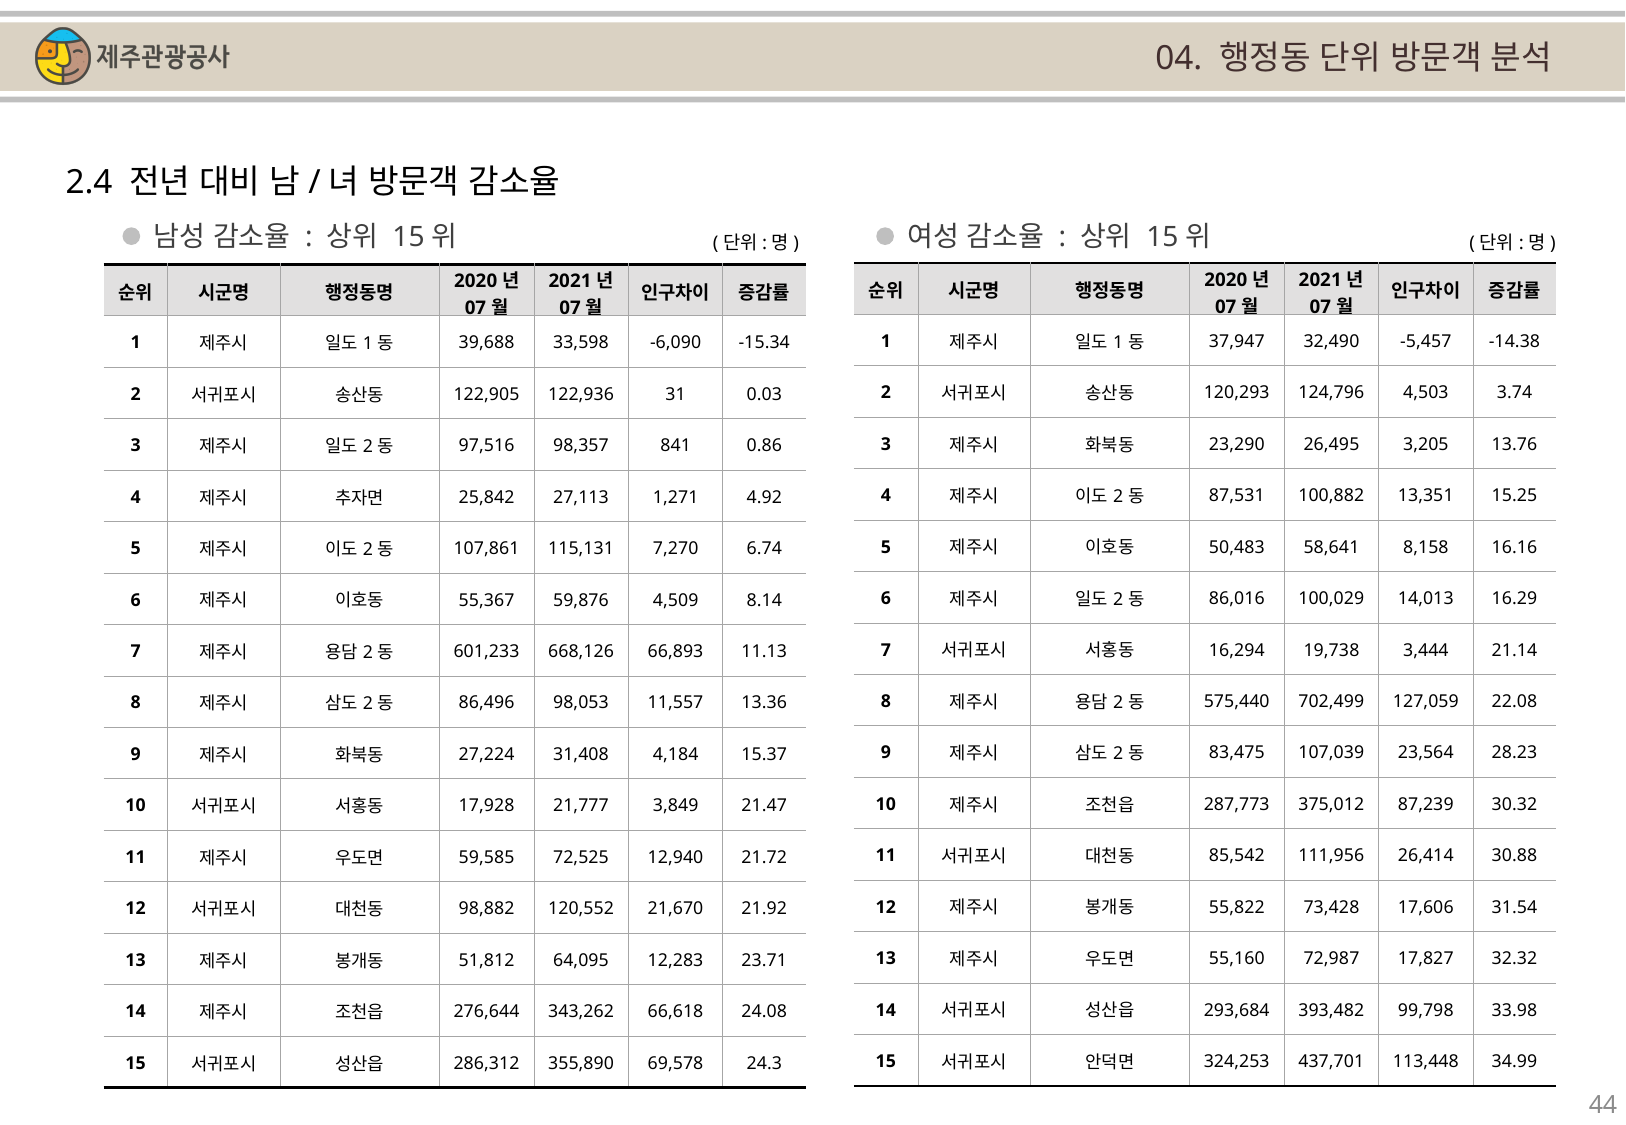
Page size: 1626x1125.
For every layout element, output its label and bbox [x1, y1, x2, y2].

table_cell [854, 366, 918, 417]
table_cell [168, 368, 280, 418]
table_cell [919, 726, 1030, 777]
table_cell [1474, 984, 1556, 1034]
table_cell [1190, 881, 1284, 931]
table_cell [104, 574, 167, 624]
text_box [1454, 223, 1571, 261]
table_cell [104, 368, 167, 418]
table_cell [281, 316, 439, 367]
table_cell [1031, 881, 1189, 931]
table_header [1031, 264, 1189, 314]
table_cell [629, 522, 722, 573]
table_cell [168, 779, 280, 830]
table_cell [1285, 881, 1378, 931]
table_cell [440, 522, 534, 573]
table_cell [168, 728, 280, 778]
table_cell [281, 368, 439, 418]
table_cell [104, 522, 167, 573]
table_header [535, 266, 628, 315]
table_cell [919, 778, 1030, 828]
table_cell [723, 831, 806, 881]
table_cell [104, 677, 167, 727]
table_cell [168, 882, 280, 933]
table_cell [1031, 829, 1189, 880]
table_cell [919, 1035, 1030, 1085]
table_cell [168, 934, 280, 984]
table_cell [1379, 829, 1473, 880]
table_cell [1474, 521, 1556, 571]
table_cell [1285, 829, 1378, 880]
table_cell [104, 625, 167, 676]
table_cell [535, 625, 628, 676]
table_cell [919, 829, 1030, 880]
table_cell [440, 882, 534, 933]
table_header [629, 266, 722, 315]
table_cell [1379, 624, 1473, 674]
table_cell [1285, 572, 1378, 623]
table_cell [1190, 984, 1284, 1034]
table_cell [919, 675, 1030, 725]
table_cell [629, 316, 722, 367]
table_cell [723, 522, 806, 573]
table_cell [281, 677, 439, 727]
table_cell [629, 985, 722, 1036]
table_cell [440, 985, 534, 1036]
table_header [723, 266, 806, 315]
table_cell [1190, 778, 1284, 828]
table_cell [1379, 1035, 1473, 1063]
table_cell [281, 831, 439, 881]
table_cell [440, 779, 534, 830]
table_cell [723, 471, 806, 521]
table_cell [104, 471, 167, 521]
table_cell [1190, 418, 1284, 468]
table_cell [1474, 315, 1556, 365]
table_cell [629, 831, 722, 881]
table_cell [1031, 726, 1189, 777]
table_cell [854, 315, 918, 365]
table_cell [281, 419, 439, 470]
table_cell [1190, 315, 1284, 365]
table_cell [440, 728, 534, 778]
table_cell [104, 779, 167, 830]
table_cell [854, 1035, 918, 1085]
table_cell [440, 831, 534, 881]
table_cell [1379, 315, 1473, 365]
table_cell [535, 368, 628, 418]
table_cell [168, 831, 280, 881]
table_cell [1379, 778, 1473, 828]
table_cell [723, 934, 806, 984]
table_cell [535, 728, 628, 778]
table_header [168, 266, 280, 315]
table_cell [104, 728, 167, 778]
table_cell [629, 728, 722, 778]
table_cell [854, 726, 918, 777]
table_cell [281, 1037, 439, 1086]
table_cell [1190, 624, 1284, 674]
table_header [104, 266, 167, 315]
table_cell [440, 677, 534, 727]
table_cell [281, 985, 439, 1036]
table_cell [723, 574, 806, 624]
table_cell [1285, 778, 1378, 828]
table_cell [854, 932, 918, 983]
table_cell [629, 934, 722, 984]
table_cell [1379, 675, 1473, 725]
table_cell [168, 985, 280, 1036]
table_cell [440, 419, 534, 470]
table_cell [281, 934, 439, 984]
table_cell [1379, 932, 1473, 983]
table_cell [723, 1037, 806, 1086]
table_cell [104, 419, 167, 470]
table_cell [104, 934, 167, 984]
table_cell [919, 521, 1030, 571]
table_cell [1190, 726, 1284, 777]
table_cell [629, 574, 722, 624]
table_cell [1474, 366, 1556, 417]
table_cell [1285, 418, 1378, 468]
table_cell [281, 471, 439, 521]
table_cell [281, 574, 439, 624]
table_cell [168, 574, 280, 624]
table_cell [1474, 469, 1556, 520]
table_cell [854, 521, 918, 571]
table_cell [919, 572, 1030, 623]
table_cell [535, 419, 628, 470]
table_cell [1190, 572, 1284, 623]
picture [31, 26, 232, 87]
table_cell [629, 882, 722, 933]
text_box [875, 210, 1226, 260]
table_cell [1379, 469, 1473, 520]
table_cell [1474, 829, 1556, 880]
table_cell [440, 316, 534, 367]
table_cell [281, 625, 439, 676]
table_cell [1379, 521, 1473, 571]
table_cell [854, 624, 918, 674]
table_cell [919, 881, 1030, 931]
table_cell [723, 625, 806, 676]
table_cell [1190, 675, 1284, 725]
table_cell [281, 779, 439, 830]
table_header [919, 264, 1030, 314]
table_cell [1031, 521, 1189, 571]
table_cell [104, 985, 167, 1036]
table_header [854, 264, 918, 314]
table_cell [629, 419, 722, 470]
table_cell [629, 779, 722, 830]
table_cell [535, 471, 628, 521]
table_cell [440, 625, 534, 676]
table_cell [1031, 366, 1189, 417]
table_cell [1474, 675, 1556, 725]
table_cell [1379, 726, 1473, 777]
table_cell [168, 677, 280, 727]
table_cell [1285, 315, 1378, 365]
table_cell [1031, 418, 1189, 468]
table_cell [440, 368, 534, 418]
table_cell [1285, 675, 1378, 725]
table_cell [1031, 984, 1189, 1034]
table_cell [854, 829, 918, 880]
table_cell [854, 675, 918, 725]
text_box [121, 210, 472, 260]
table_cell [723, 677, 806, 727]
table_cell [1285, 624, 1378, 674]
table_cell [1285, 984, 1378, 1034]
table_cell [535, 831, 628, 881]
table_cell [1190, 932, 1284, 983]
table_cell [1190, 1035, 1284, 1085]
table_cell [919, 932, 1030, 983]
table_cell [535, 934, 628, 984]
table_cell [1474, 726, 1556, 777]
table_cell [104, 1037, 167, 1086]
table_cell [1379, 881, 1473, 931]
table_cell [1190, 521, 1284, 571]
table_cell [440, 934, 534, 984]
table_cell [168, 625, 280, 676]
table_header [281, 266, 439, 315]
table_cell [1285, 366, 1378, 417]
table_cell [1474, 624, 1556, 674]
table_cell [168, 1037, 280, 1086]
table_cell [1474, 932, 1556, 983]
table_cell [1285, 932, 1378, 983]
table_cell [854, 418, 918, 468]
table_cell [723, 779, 806, 830]
table_cell [168, 419, 280, 470]
table_cell [1031, 675, 1189, 725]
table_cell [535, 1037, 628, 1086]
table_cell [1031, 469, 1189, 520]
table_cell [104, 831, 167, 881]
table_cell [1379, 572, 1473, 623]
table_cell [629, 1037, 722, 1086]
table_cell [723, 316, 806, 367]
table_cell [168, 316, 280, 367]
table_cell [168, 471, 280, 521]
table_cell [1190, 469, 1284, 520]
table_cell [535, 779, 628, 830]
table_cell [629, 471, 722, 521]
table_cell [723, 985, 806, 1036]
table_cell [723, 368, 806, 418]
table_cell [1474, 881, 1556, 931]
table_cell [440, 574, 534, 624]
table_cell [854, 572, 918, 623]
table_cell [440, 471, 534, 521]
table_cell [535, 316, 628, 367]
table_cell [854, 881, 918, 931]
table_cell [1474, 1035, 1556, 1063]
table_cell [1190, 829, 1284, 880]
table_header [440, 266, 534, 315]
table_cell [629, 677, 722, 727]
table_cell [854, 778, 918, 828]
table_cell [723, 419, 806, 470]
table_cell [919, 469, 1030, 520]
table_cell [1474, 418, 1556, 468]
table_cell [1379, 418, 1473, 468]
table_cell [1031, 1035, 1189, 1085]
table_cell [1379, 984, 1473, 1034]
table_cell [919, 366, 1030, 417]
table_header [1190, 264, 1284, 314]
table_cell [629, 368, 722, 418]
table_cell [1285, 521, 1378, 571]
table_cell [1285, 1035, 1378, 1063]
slide_number [1251, 1063, 1618, 1123]
table_header [1285, 264, 1378, 314]
text_box [698, 223, 814, 261]
table_cell [104, 882, 167, 933]
table_cell [104, 316, 167, 367]
table_cell [1190, 366, 1284, 417]
table_cell [854, 984, 918, 1034]
table_cell [535, 522, 628, 573]
table_cell [1031, 572, 1189, 623]
table_cell [723, 728, 806, 778]
table_cell [1285, 469, 1378, 520]
table_cell [629, 625, 722, 676]
table_cell [1379, 366, 1473, 417]
table_cell [1031, 778, 1189, 828]
table_cell [919, 418, 1030, 468]
table_cell [1474, 572, 1556, 623]
table_cell [440, 1037, 534, 1086]
table_cell [919, 984, 1030, 1034]
table_cell [281, 522, 439, 573]
table_cell [854, 469, 918, 520]
text_box [1042, 28, 1595, 84]
table_cell [535, 985, 628, 1036]
table_header [1474, 264, 1556, 314]
table_cell [1285, 726, 1378, 777]
table_cell [919, 624, 1030, 674]
text_box [50, 152, 1144, 208]
table_cell [535, 677, 628, 727]
table_cell [1031, 624, 1189, 674]
table_cell [1031, 932, 1189, 983]
table_cell [723, 882, 806, 933]
table_cell [919, 315, 1030, 365]
table_header [1379, 264, 1473, 314]
table_cell [535, 882, 628, 933]
table_cell [535, 574, 628, 624]
table_cell [1031, 315, 1189, 365]
table_cell [1474, 778, 1556, 828]
table_cell [168, 522, 280, 573]
table_cell [281, 882, 439, 933]
table_cell [281, 728, 439, 778]
